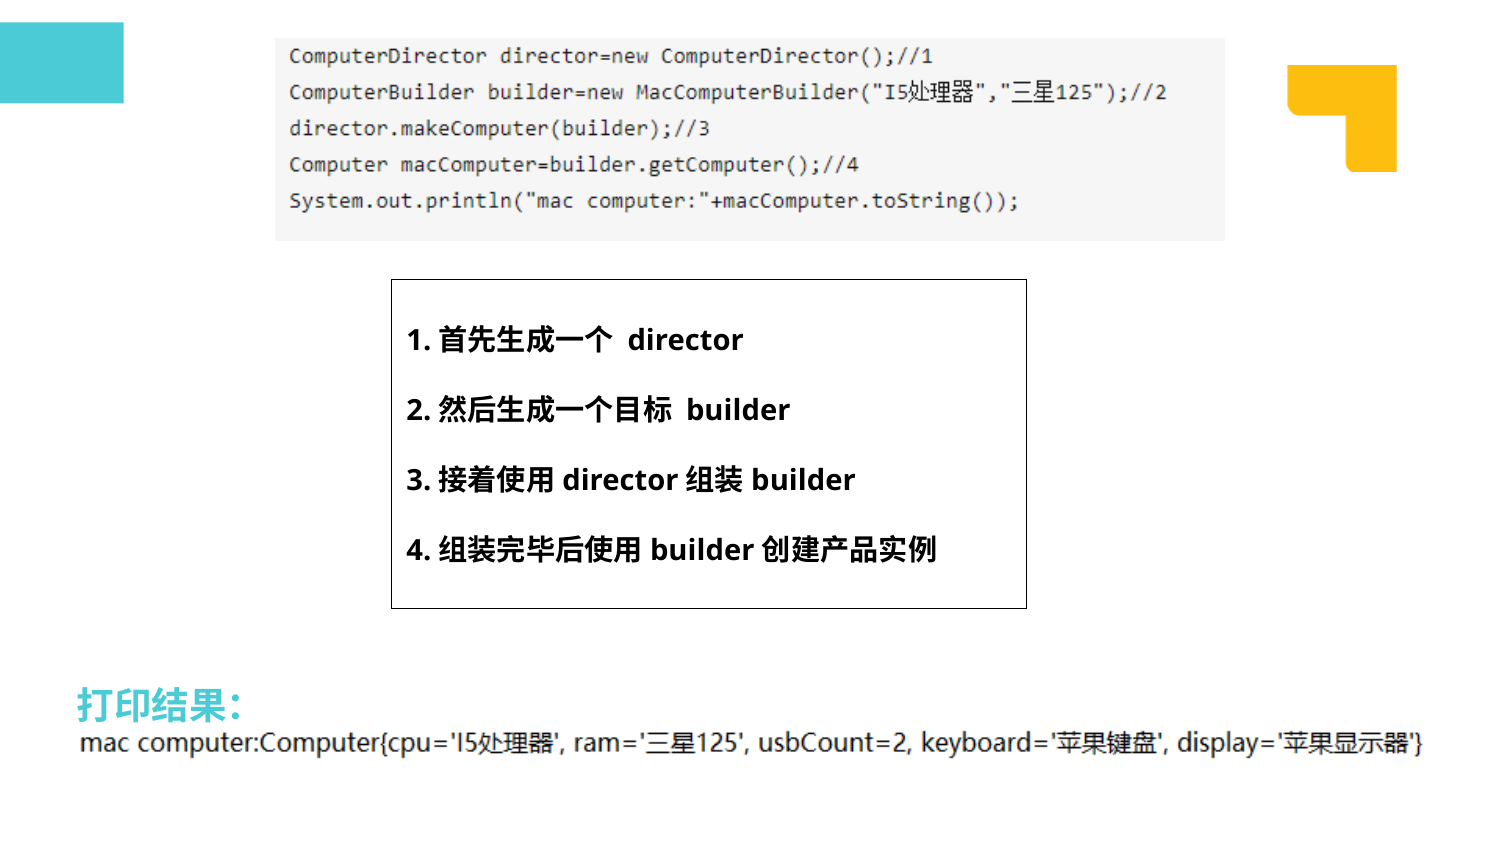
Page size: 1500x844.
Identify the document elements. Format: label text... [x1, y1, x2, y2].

picture [275, 38, 1225, 241]
text_box [275, 223, 1468, 308]
picture [1287, 65, 1397, 172]
picture [75, 706, 1468, 801]
text_box [0, 22, 124, 104]
text_box 打印结果： [61, 623, 1255, 707]
text_box 1.首先生成一个 director 2.然后生成一个目标 builder 3.接着使用director组装builder 4.组装完毕后使用builder创建产品实例 [391, 279, 1027, 609]
